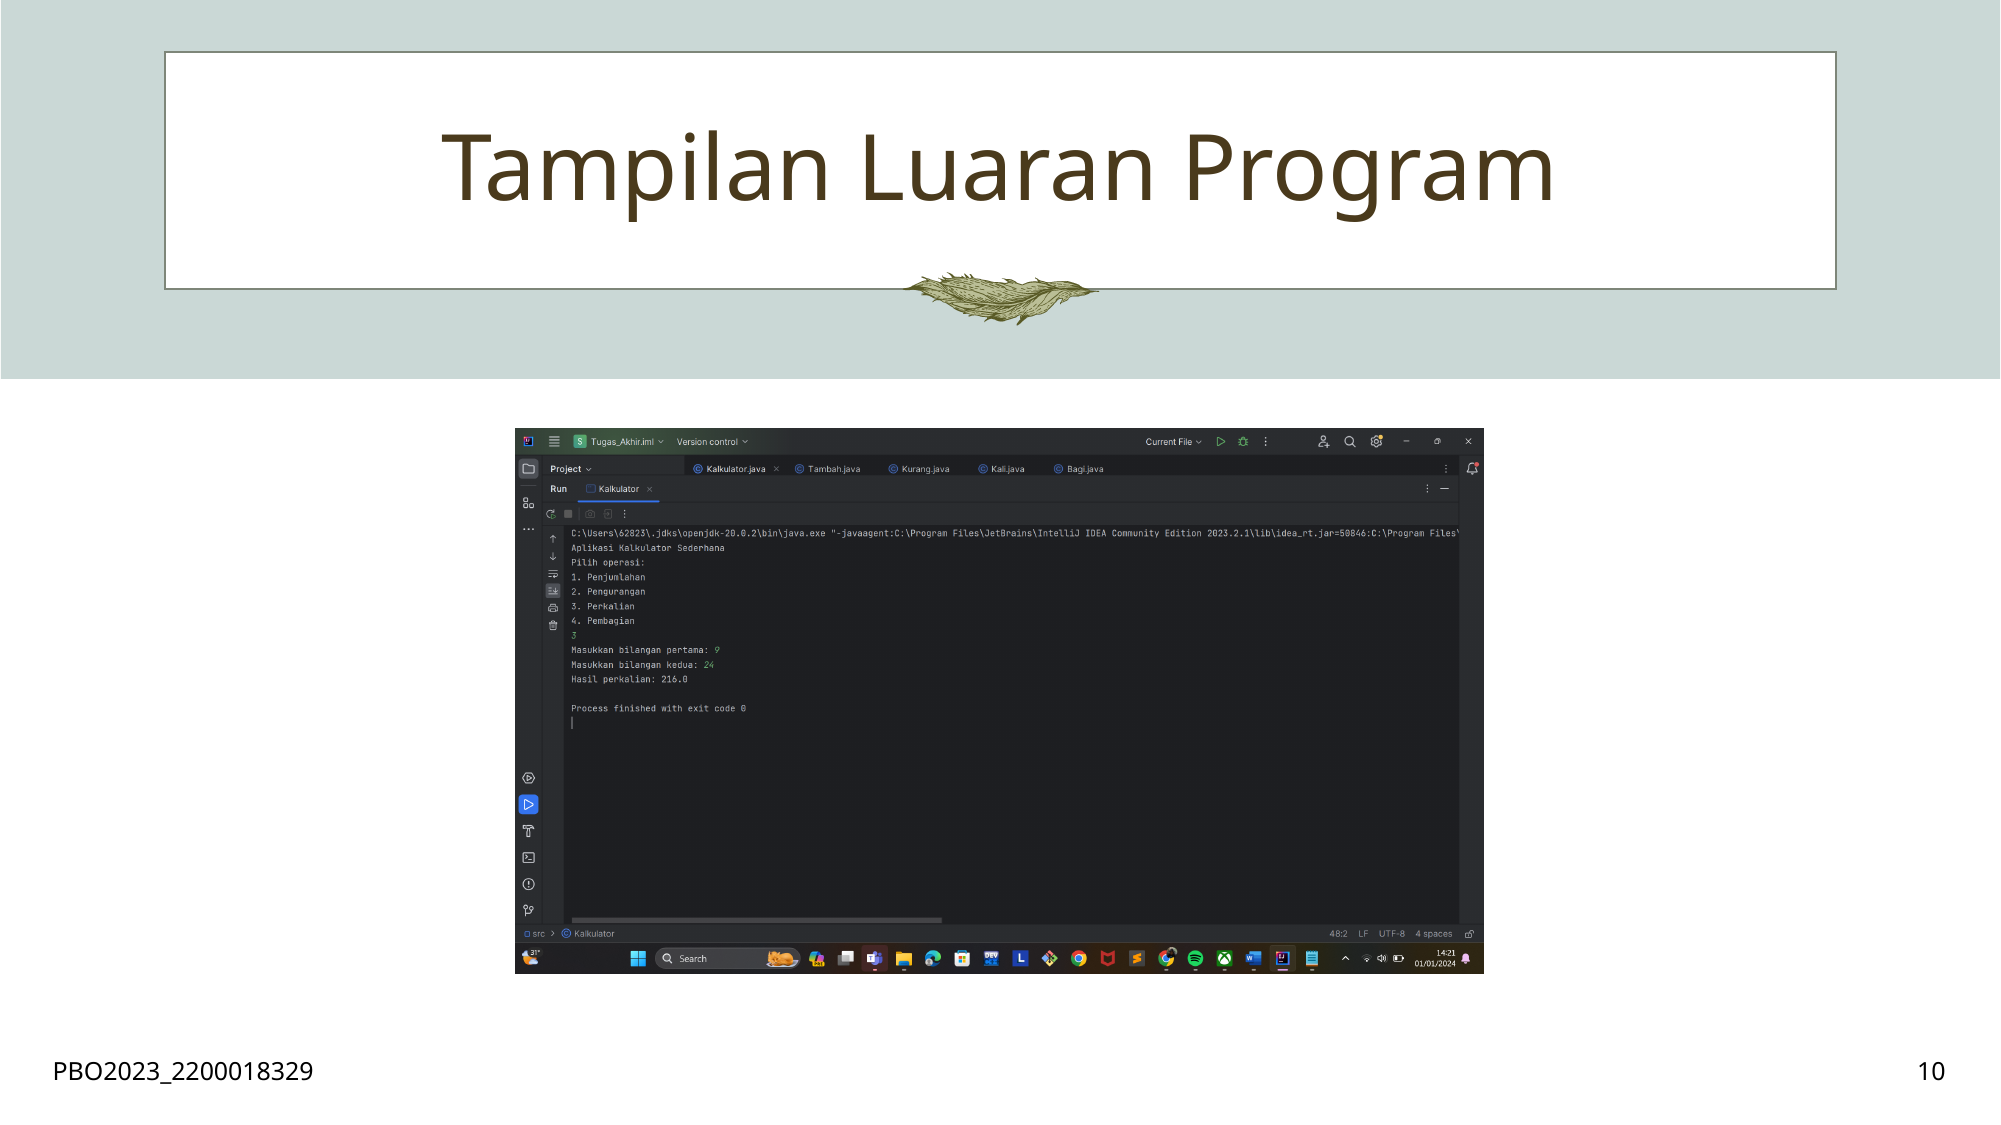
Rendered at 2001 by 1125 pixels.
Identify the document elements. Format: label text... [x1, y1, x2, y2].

slide_number 10 [1510, 1042, 1961, 1103]
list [515, 428, 1484, 974]
picture [901, 280, 1100, 326]
title Tampilan Luaran Program [62, 62, 1938, 280]
footer PBO2023_2200018329 [37, 1042, 713, 1103]
